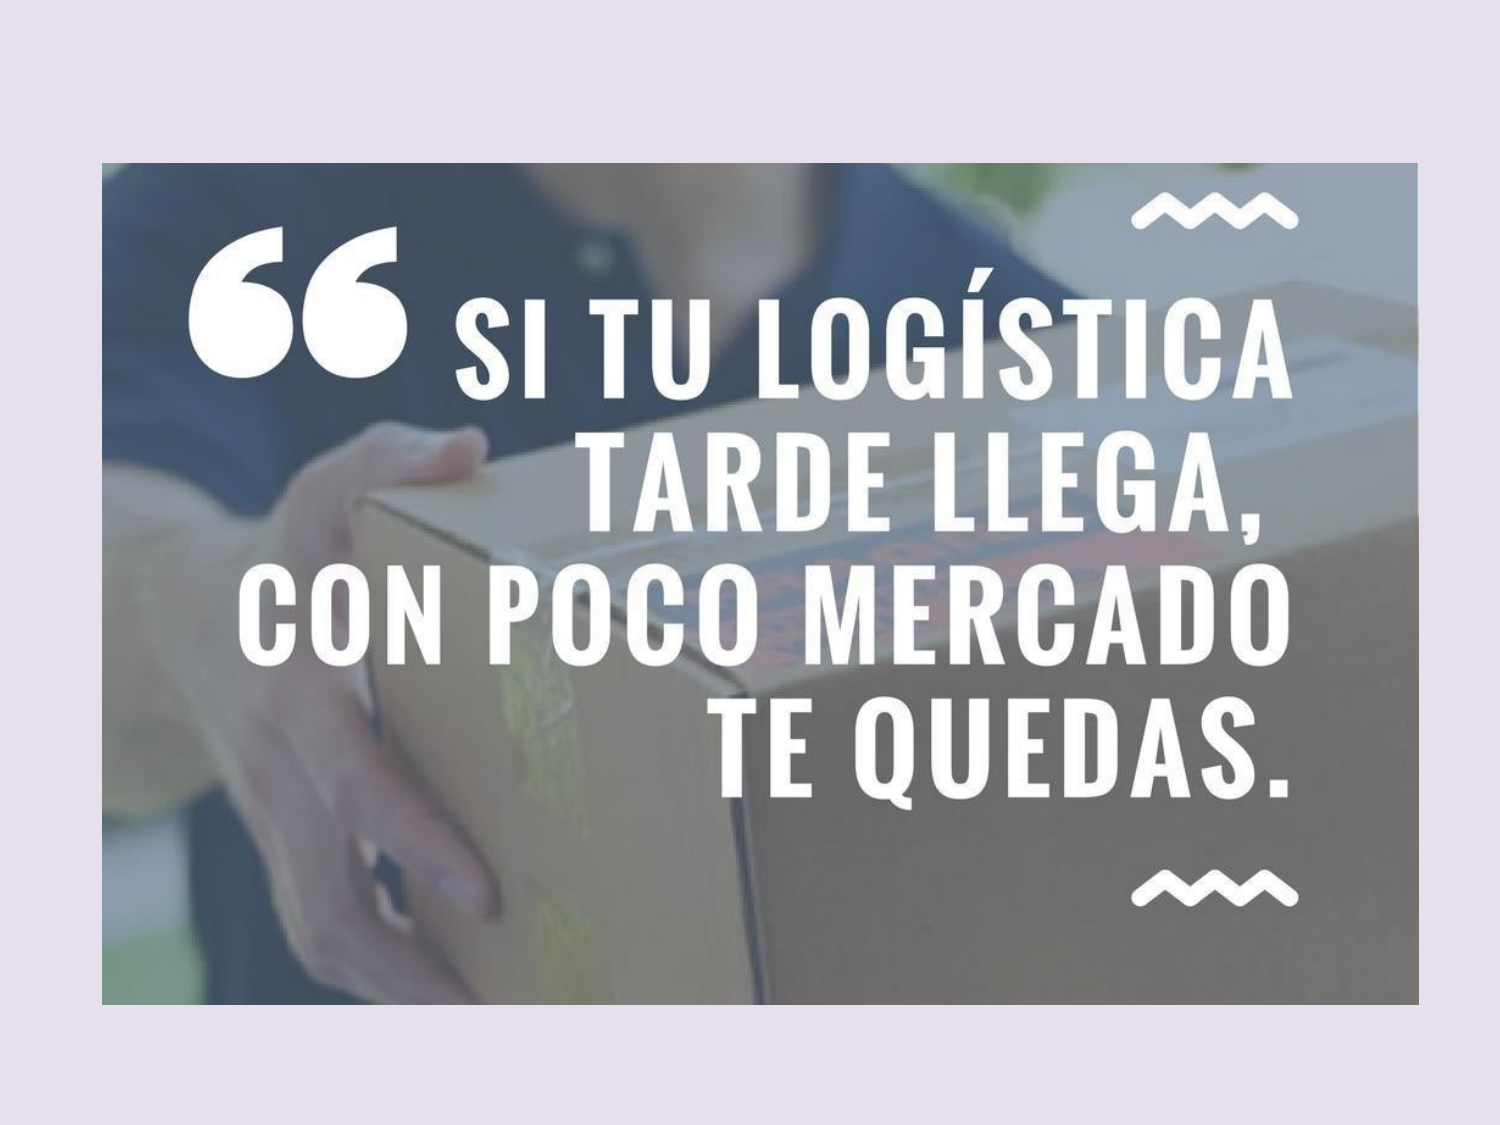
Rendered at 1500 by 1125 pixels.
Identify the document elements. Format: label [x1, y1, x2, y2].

picture [102, 163, 1419, 1005]
